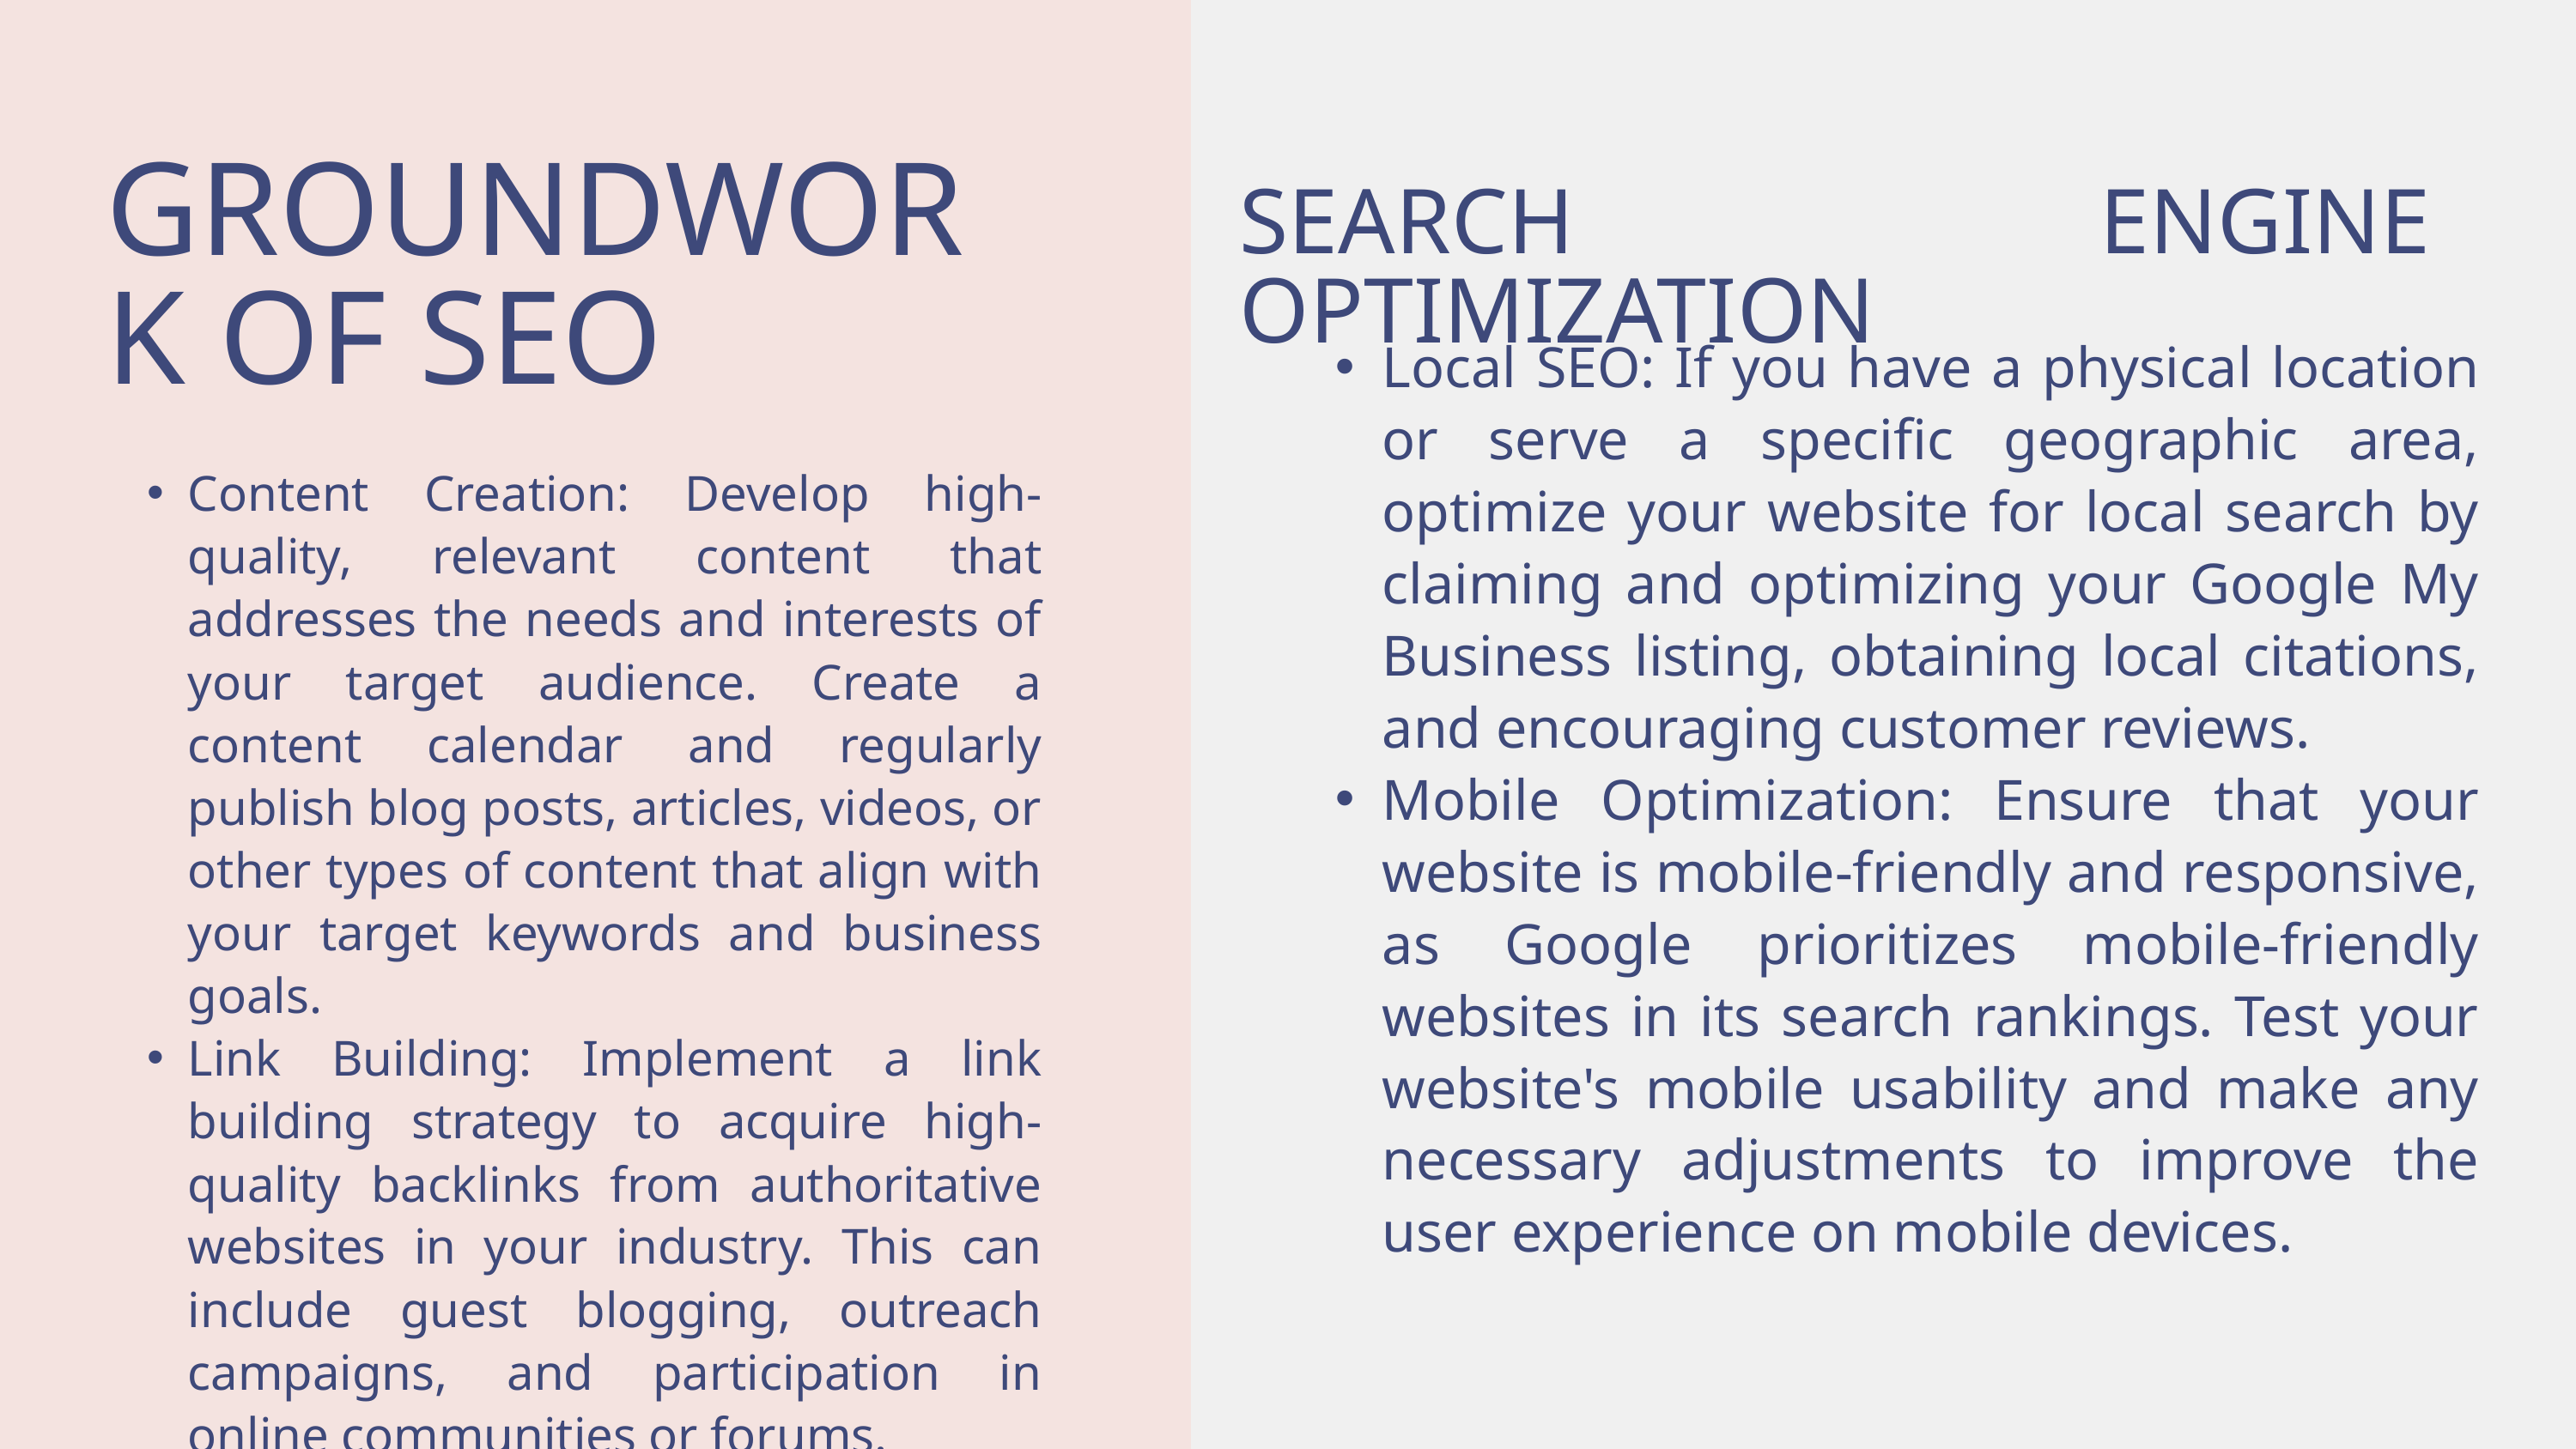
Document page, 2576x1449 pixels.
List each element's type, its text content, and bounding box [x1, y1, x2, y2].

text_box Local SEO: If you have a physical location or serve a specific geographic area, optimize your website for local search by claiming and optimizing your Google My Business listing, obtaining local citations, and encouraging customer reviews. Mobile Optimization: Ensure that your website is mobile-friendly and responsive, as Google prioritizes mobile-friendly websites in its search rankings. Test your website's mobile usability and make any necessary adjustments to improve the user experience on mobile devices. [1288, 326, 2480, 1336]
text_box SEARCH ENGINE OPTIMIZATION [1239, 182, 2432, 361]
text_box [0, 0, 1191, 1449]
